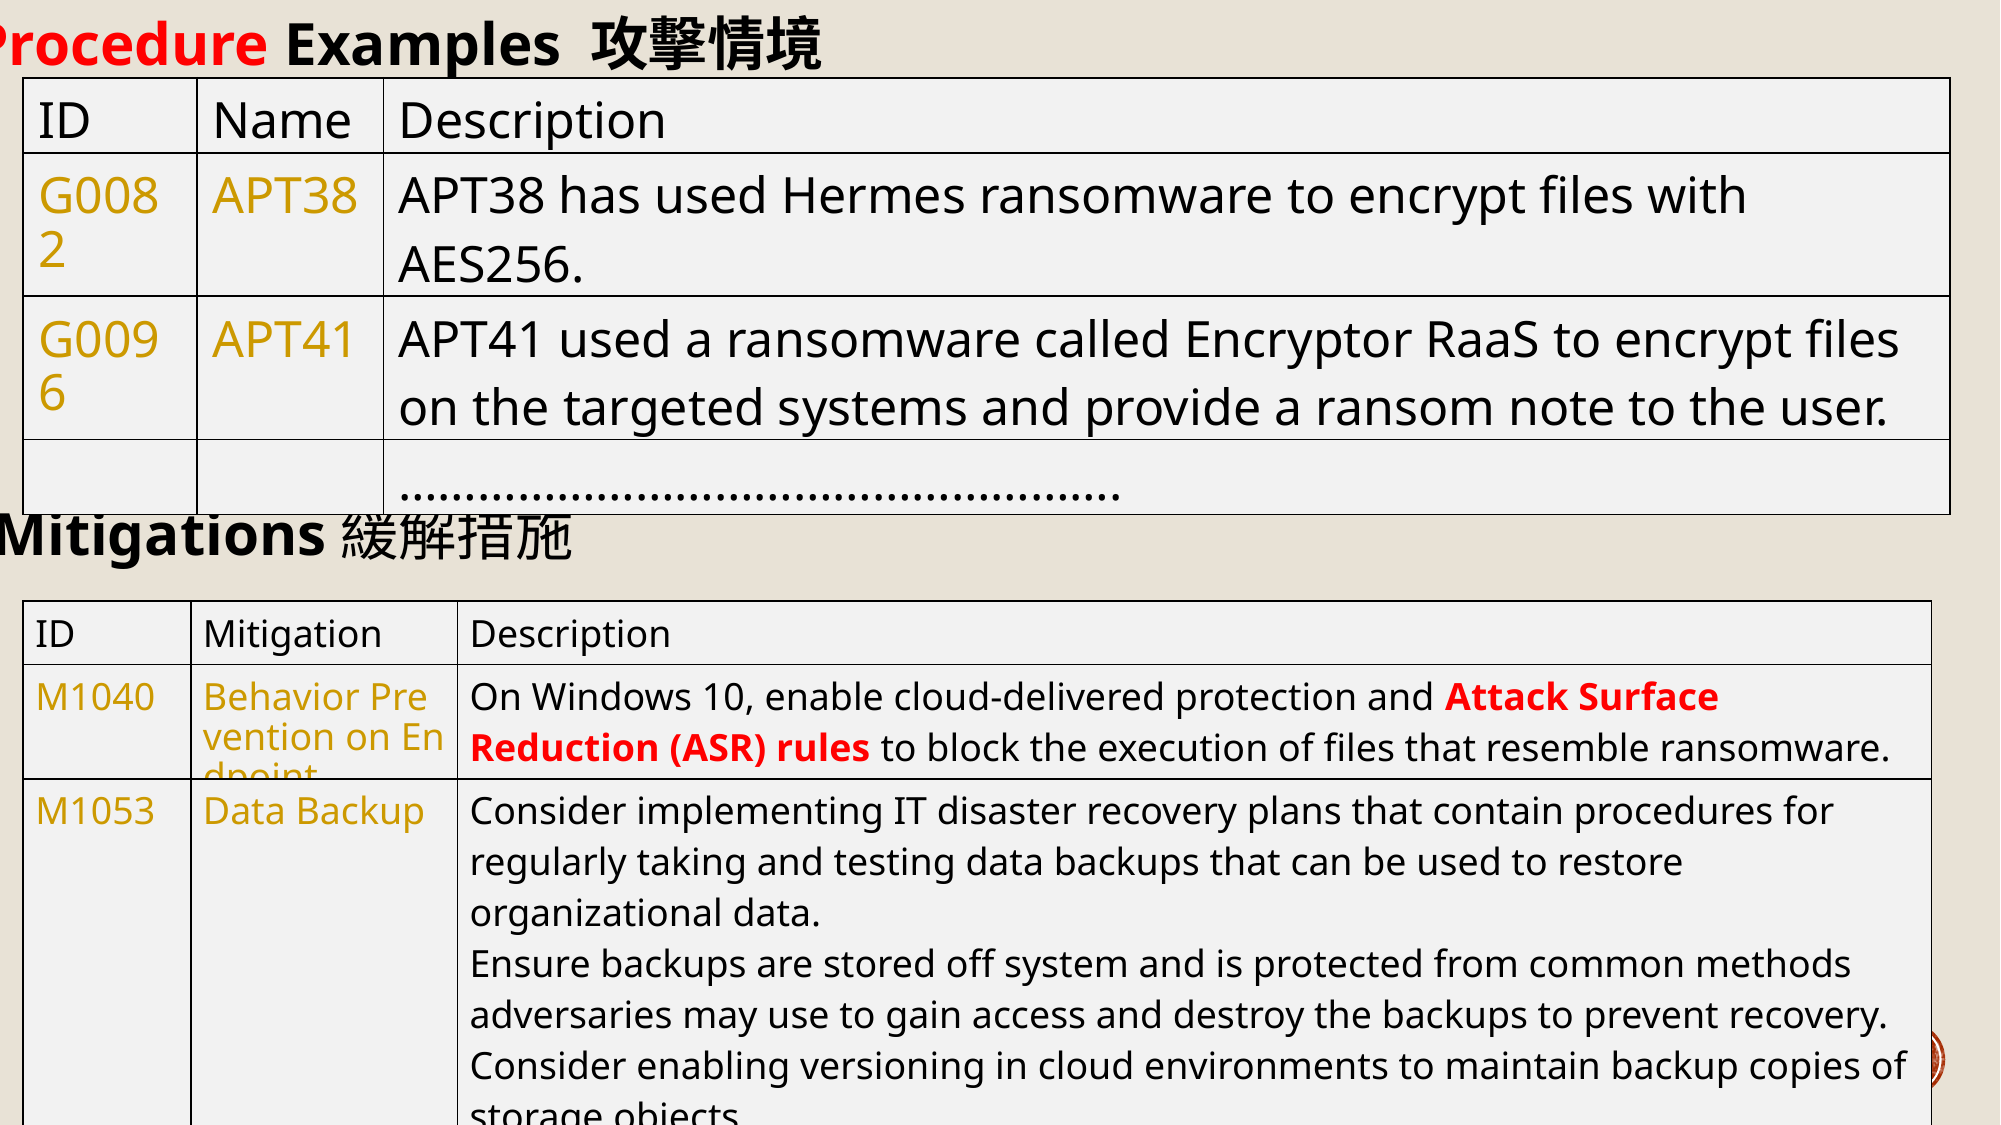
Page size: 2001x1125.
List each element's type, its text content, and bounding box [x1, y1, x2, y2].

text_box Mitigations緩解措施 [0, 489, 589, 575]
slide_number 24 [1855, 1028, 1961, 1089]
table_cell [24, 440, 196, 514]
table_header Mitigation [192, 602, 457, 664]
table_header ID [24, 602, 190, 664]
table_cell Data Backup [192, 780, 457, 1125]
table_cell On Windows 10, enable cloud-delivered protection and Attack Surface Reduction (ASR) rules to block the execution of files that resemble ransomware. [458, 665, 1931, 778]
table_header ID [24, 85, 196, 152]
table_cell APT41 [198, 297, 383, 439]
table_cell APT38 has used Hermes ransomware to encrypt files with AES256. [384, 154, 1949, 295]
table_cell [198, 440, 383, 514]
table_cell APT38 [198, 154, 383, 295]
table_header Name [198, 85, 383, 152]
table_cell ………………………………………………. [384, 440, 1949, 514]
table_cell Consider implementing IT disaster recovery plans that contain procedures for regularly taking and testing data backups that can be used to restore organizational data. Ensure backups are stored off system and is protected from common methods adversaries may use to gain access and destroy the backups to prevent recovery. Consider enabling versioning in cloud environments to maintain backup copies of storage objects. [458, 780, 1931, 1125]
table_cell Behavior Prevention on Endpoint [192, 665, 457, 778]
table_header Description [384, 79, 1949, 152]
table_cell G0096 [24, 297, 196, 439]
table_header Description [458, 602, 1931, 664]
table_cell M1053 [24, 780, 190, 1125]
table_cell APT41 used a ransomware called Encryptor RaaS to encrypt files on the targeted systems and provide a ransom note to the user. [384, 297, 1949, 439]
text_box Procedure Examples 攻擊情境 [0, 0, 839, 85]
table_cell M1040 [24, 665, 190, 778]
table_cell G0082 [24, 154, 196, 295]
